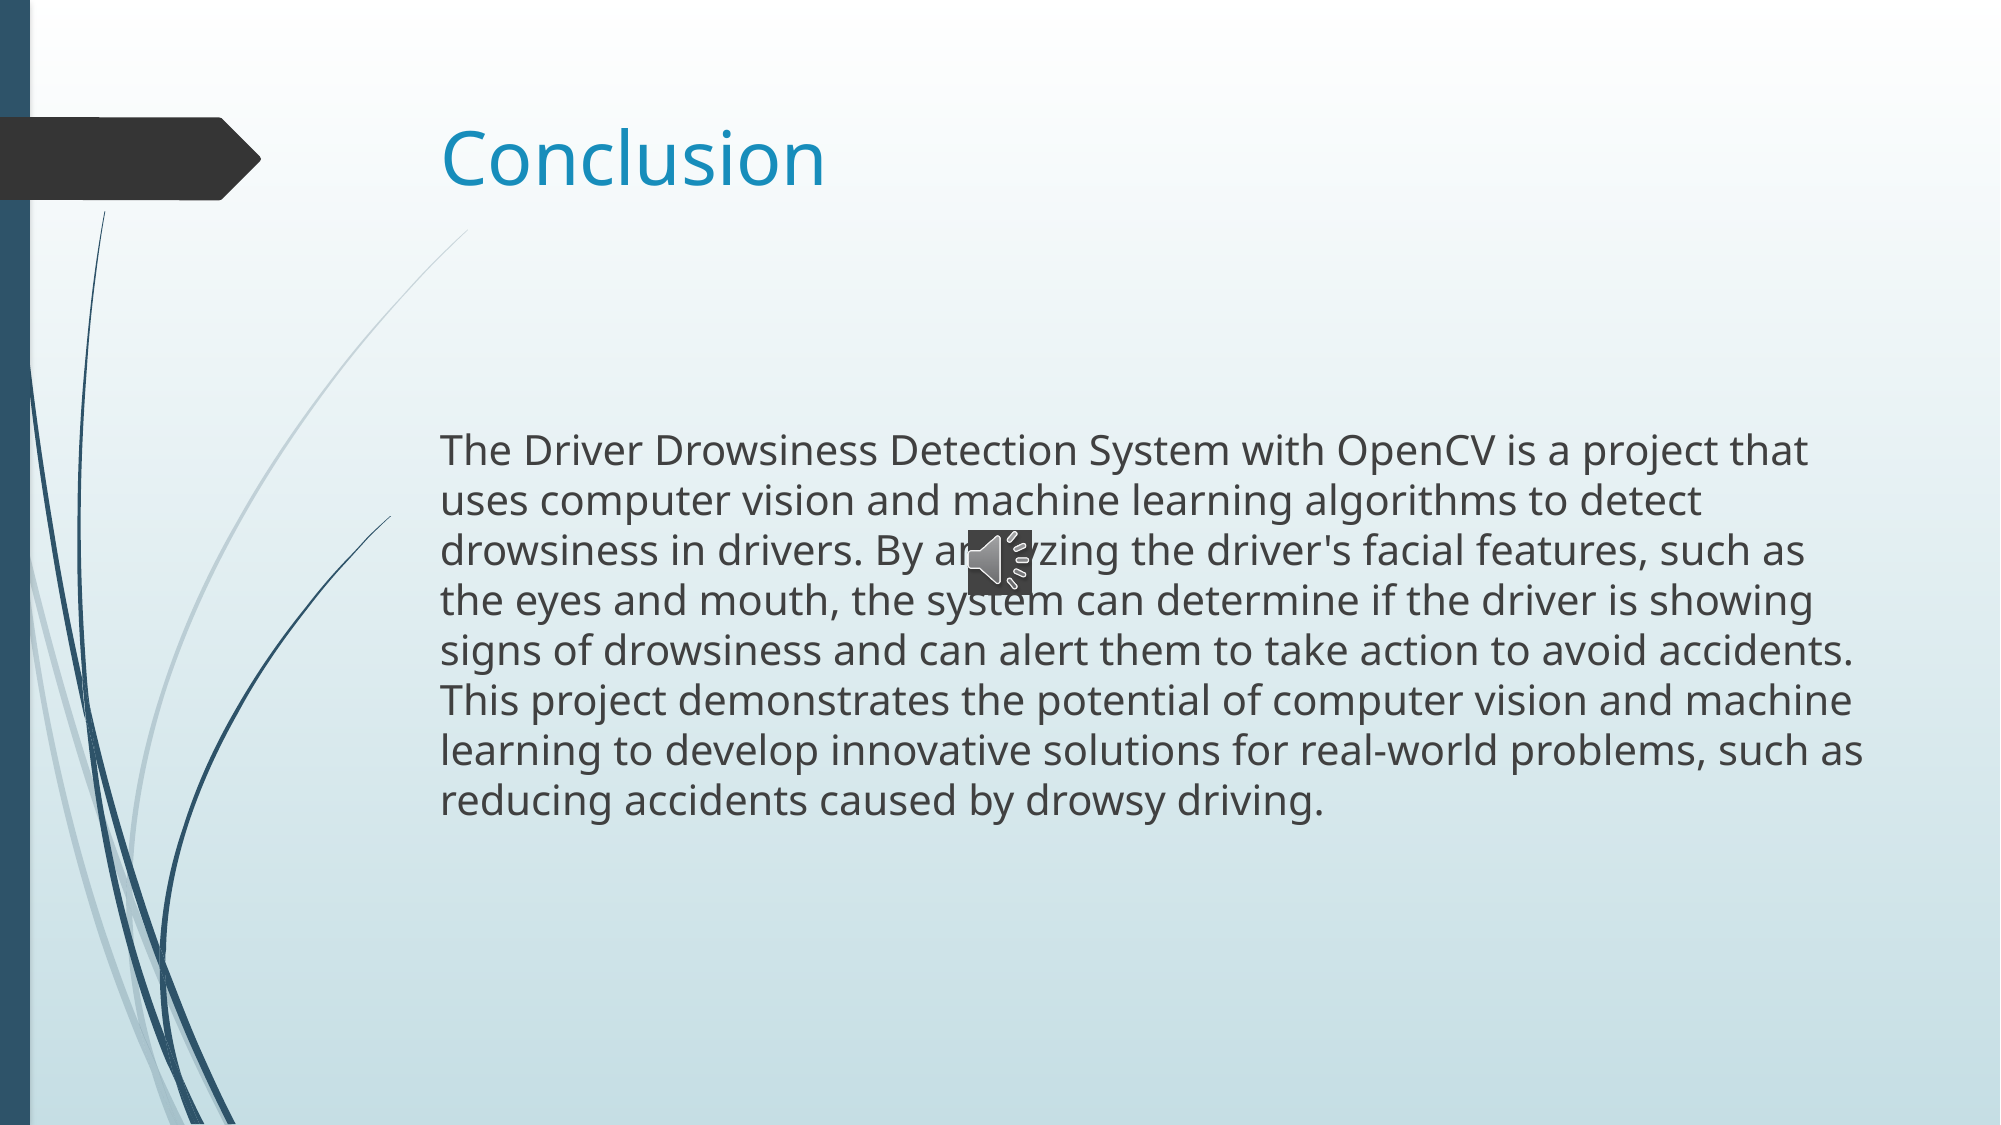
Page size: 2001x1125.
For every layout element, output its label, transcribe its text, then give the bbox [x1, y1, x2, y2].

title Conclusion [425, 102, 1888, 313]
picture [966, 528, 1034, 597]
list The Driver Drowsiness Detection System with OpenCV is a project that uses computer vision and machine learning algorithms to detect drowsiness in drivers. By analyzing the driver's facial features, such as the eyes and mouth, the system can determine if the driver is showing signs of drowsiness and can alert them to take action to avoid accidents. This project demonstrates the potential of computer vision and machine learning to develop innovative solutions for real-world problems, such as reducing accidents caused by drowsy driving. [424, 350, 1888, 970]
